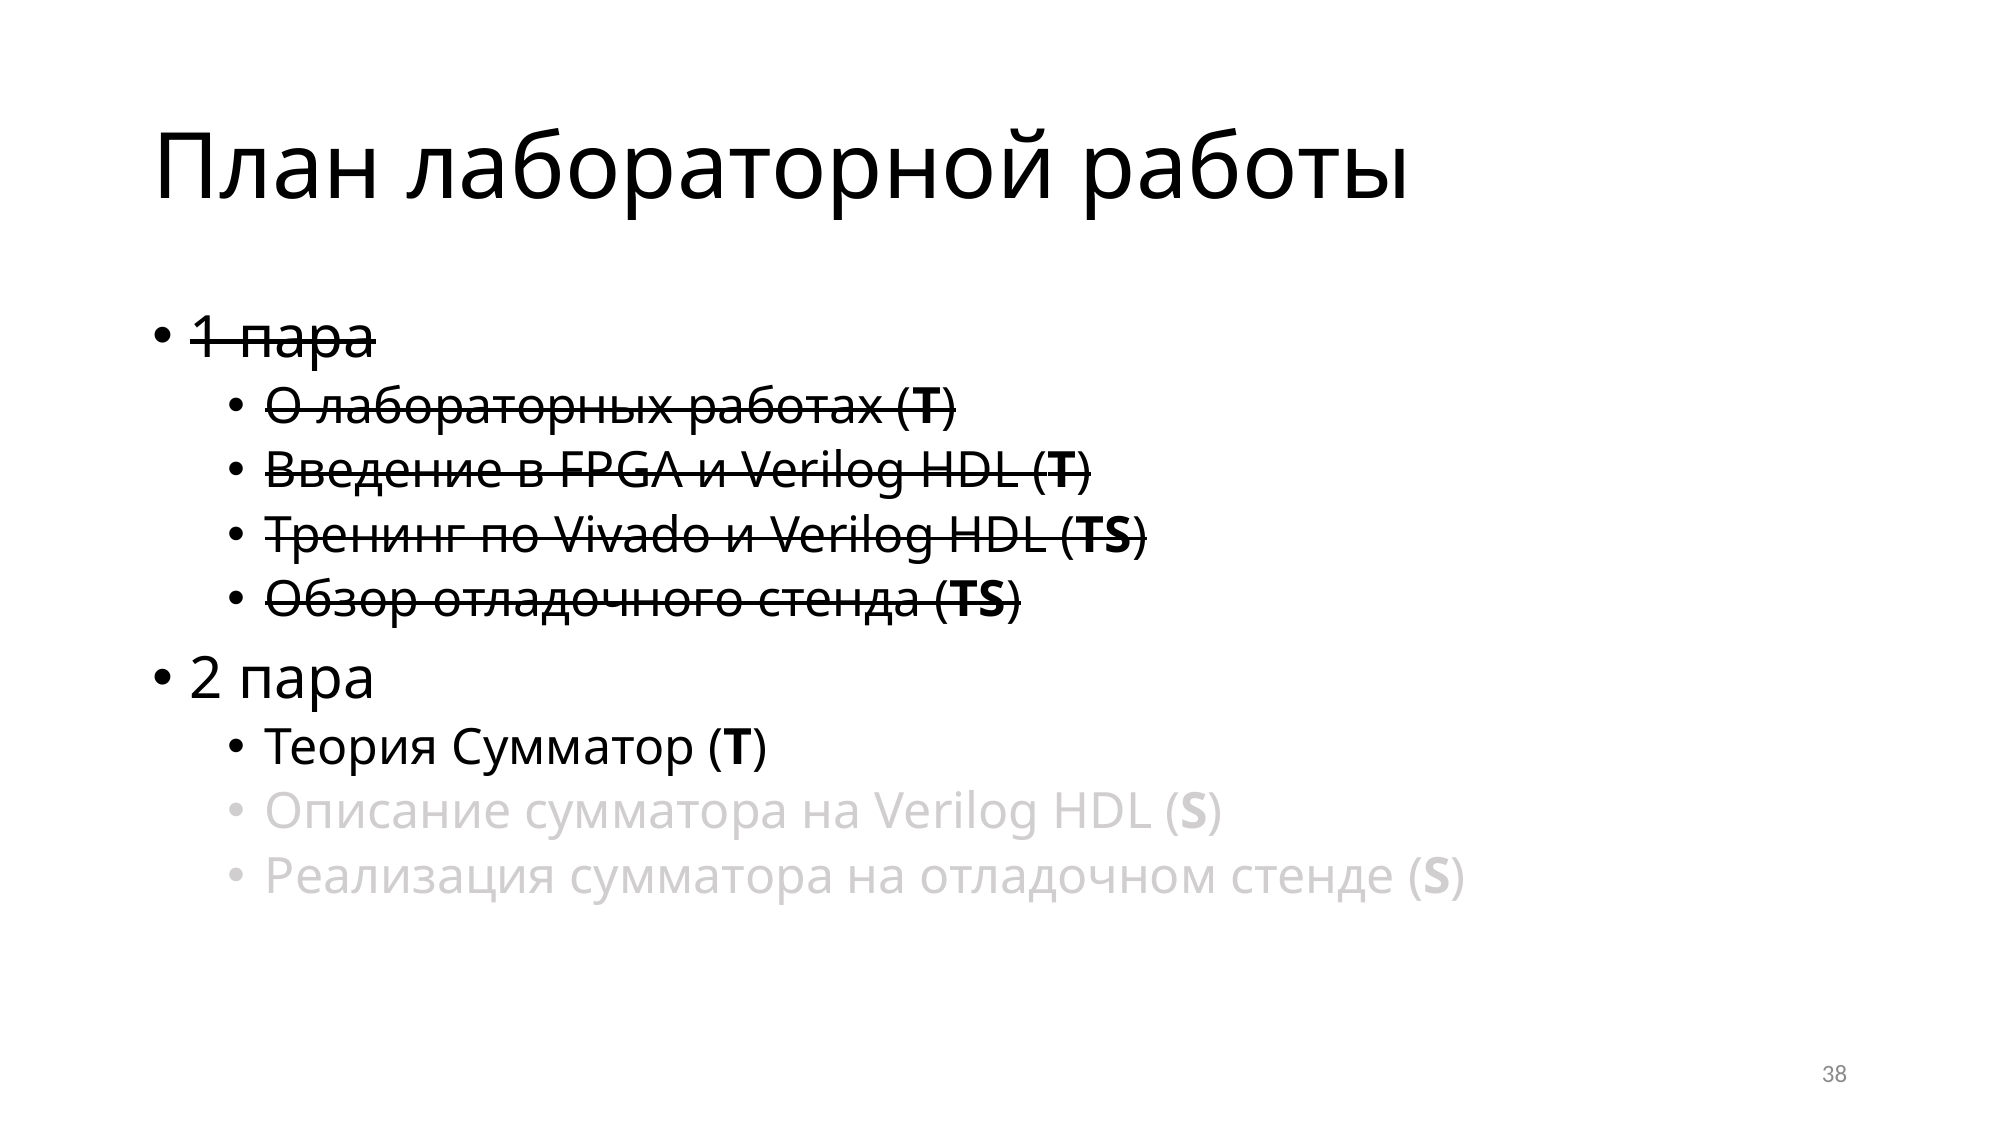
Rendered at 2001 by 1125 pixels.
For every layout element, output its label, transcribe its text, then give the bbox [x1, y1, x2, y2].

title План лабораторной работы [137, 59, 1863, 278]
list 1 пара О лабораторных работах (T) Введение в FPGA и Verilog HDL (T) Тренинг по Vivado и Verilog HDL (TS) Обзор отладочного стенда (TS) 2 пара Теория Сумматор (T) Описание сумматора на Verilog HDL (S) Реализация сумматора на отладочном стенде (S) [137, 299, 1863, 1043]
slide_number 38 [1412, 1042, 1863, 1103]
